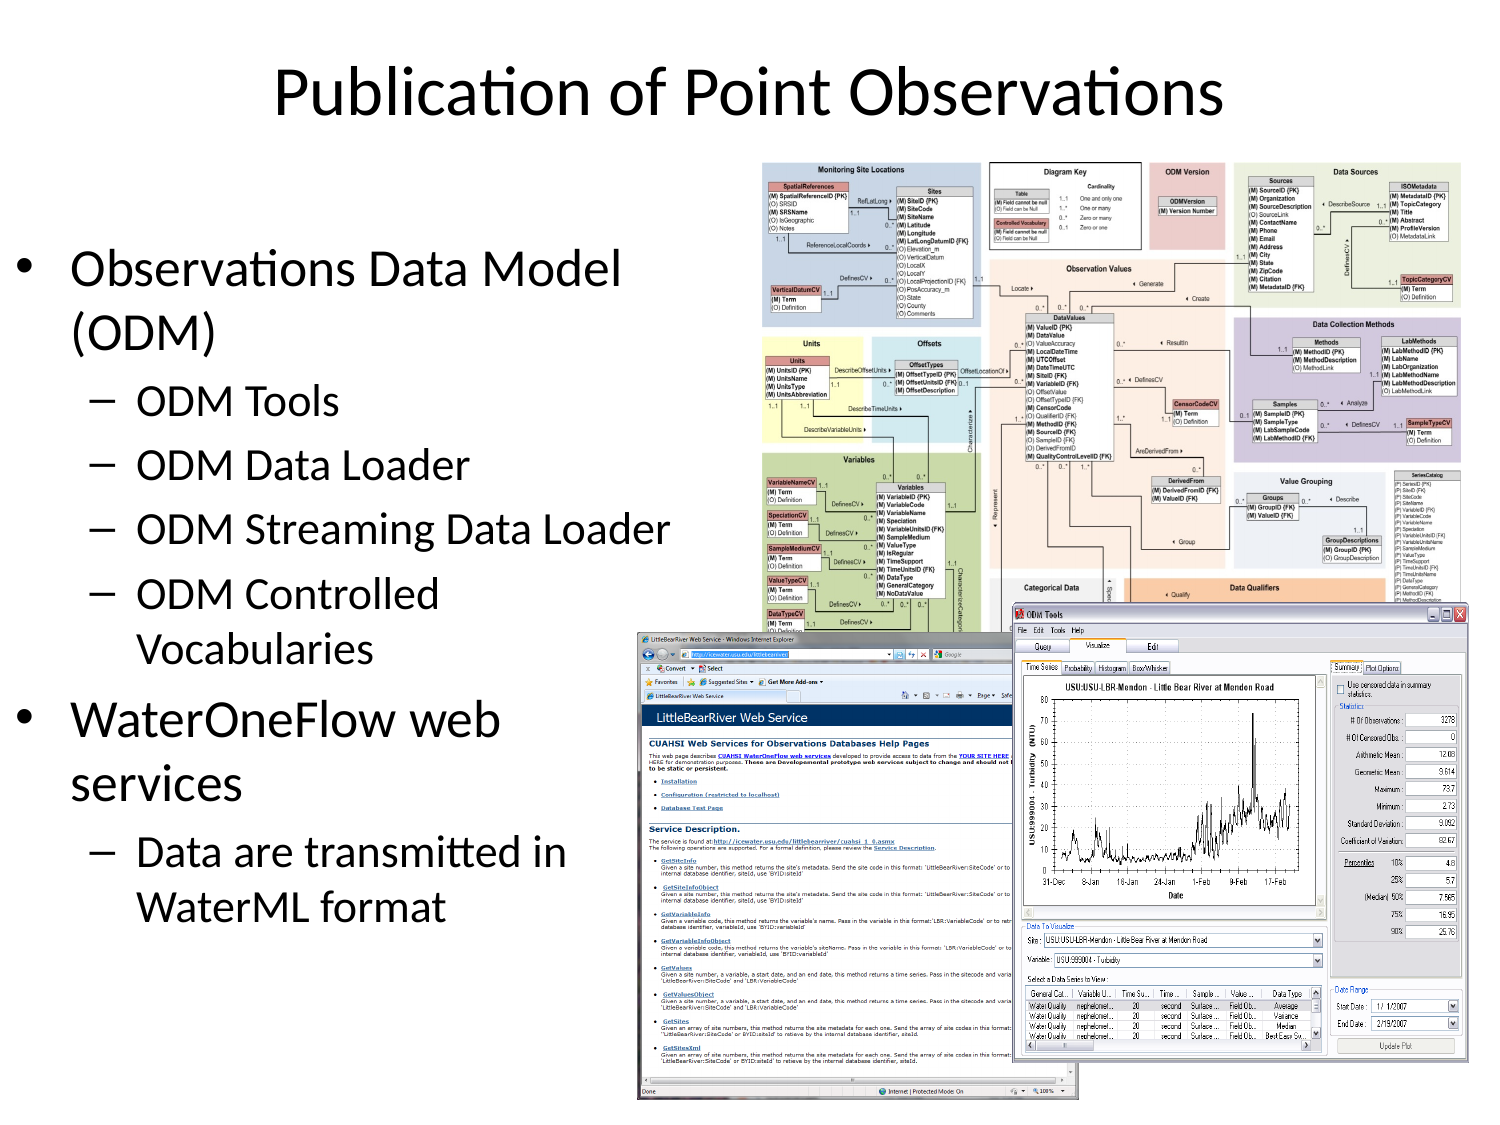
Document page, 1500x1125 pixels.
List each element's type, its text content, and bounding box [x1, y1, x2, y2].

picture [637, 162, 1469, 1101]
title Publication of Point Observations [75, 37, 1425, 138]
list Observations Data Model (ODM) ODM Tools ODM Data Loader ODM Streaming Data Loader ODM Controlled Vocabularies WaterOneFlow web services Data are transmitted in WaterML format [0, 224, 688, 968]
